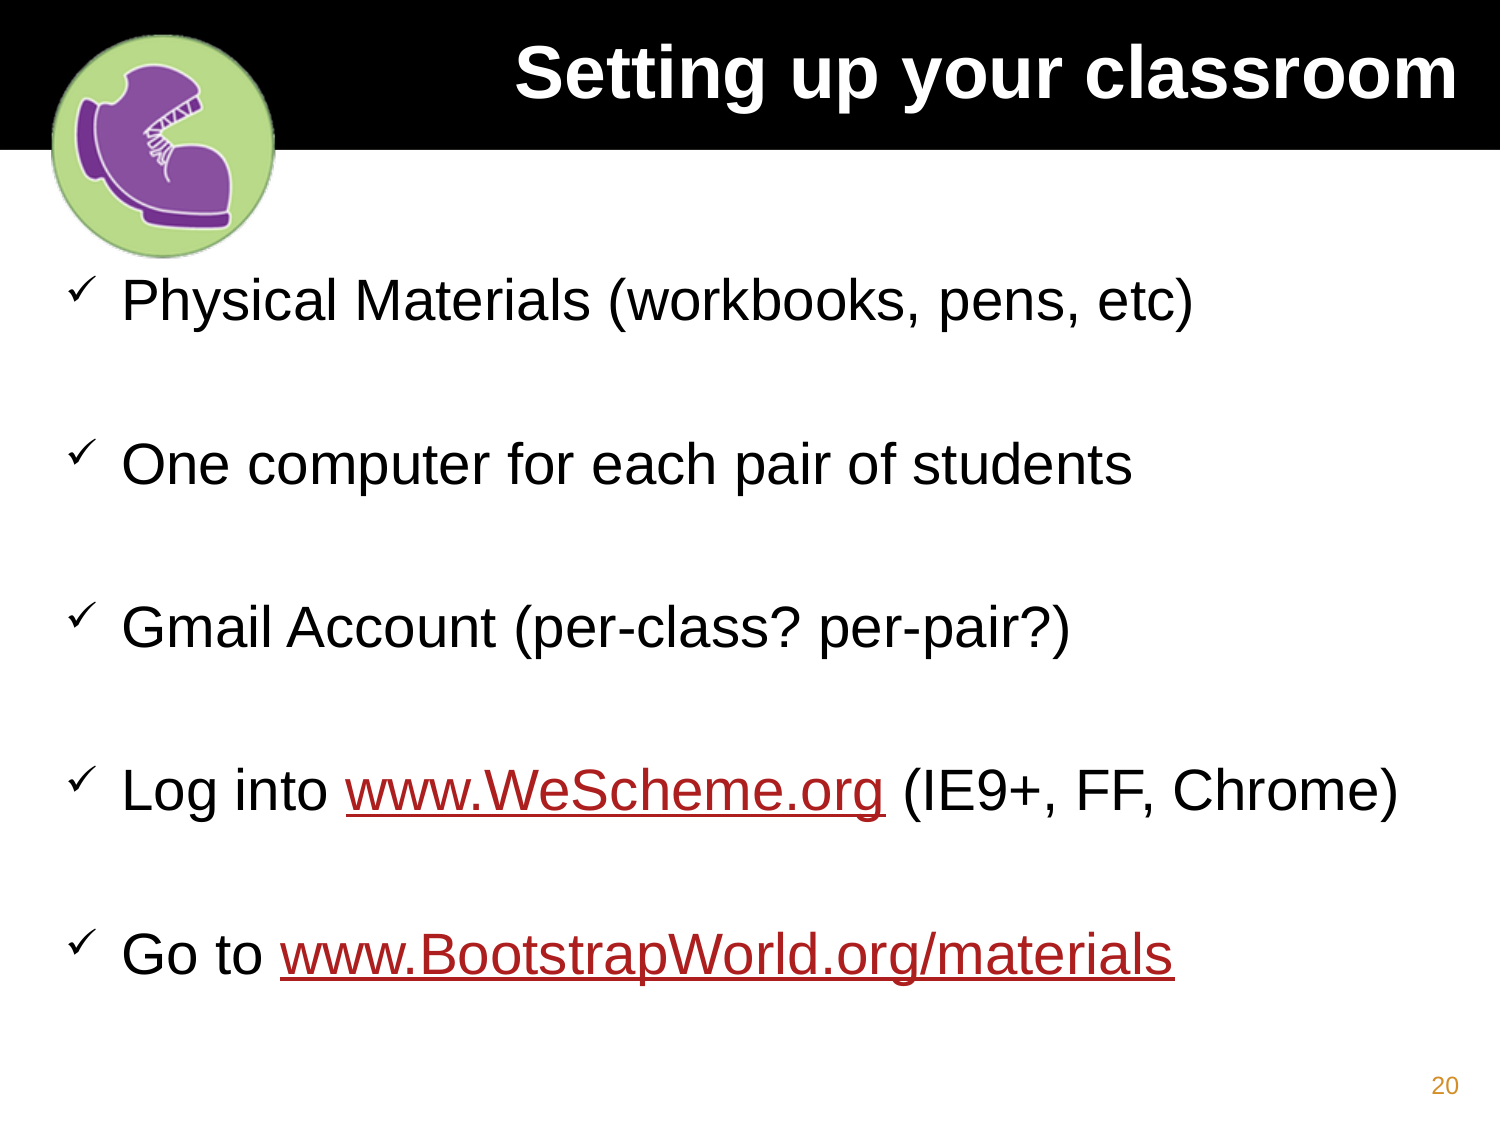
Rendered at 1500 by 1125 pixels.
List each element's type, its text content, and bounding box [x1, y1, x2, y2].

title Setting up your classroom [50, 0, 1475, 138]
slide_number 20 [1350, 1061, 1475, 1103]
list Physical Materials (workbooks, pens, etc) One computer for each pair of students Gmail Account (per-class? per-pair?) Log into www.WeScheme.org (IE9+, FF, Chrome) Go to www.BootstrapWorld.org/materials [50, 254, 1475, 998]
picture [47, 31, 280, 263]
